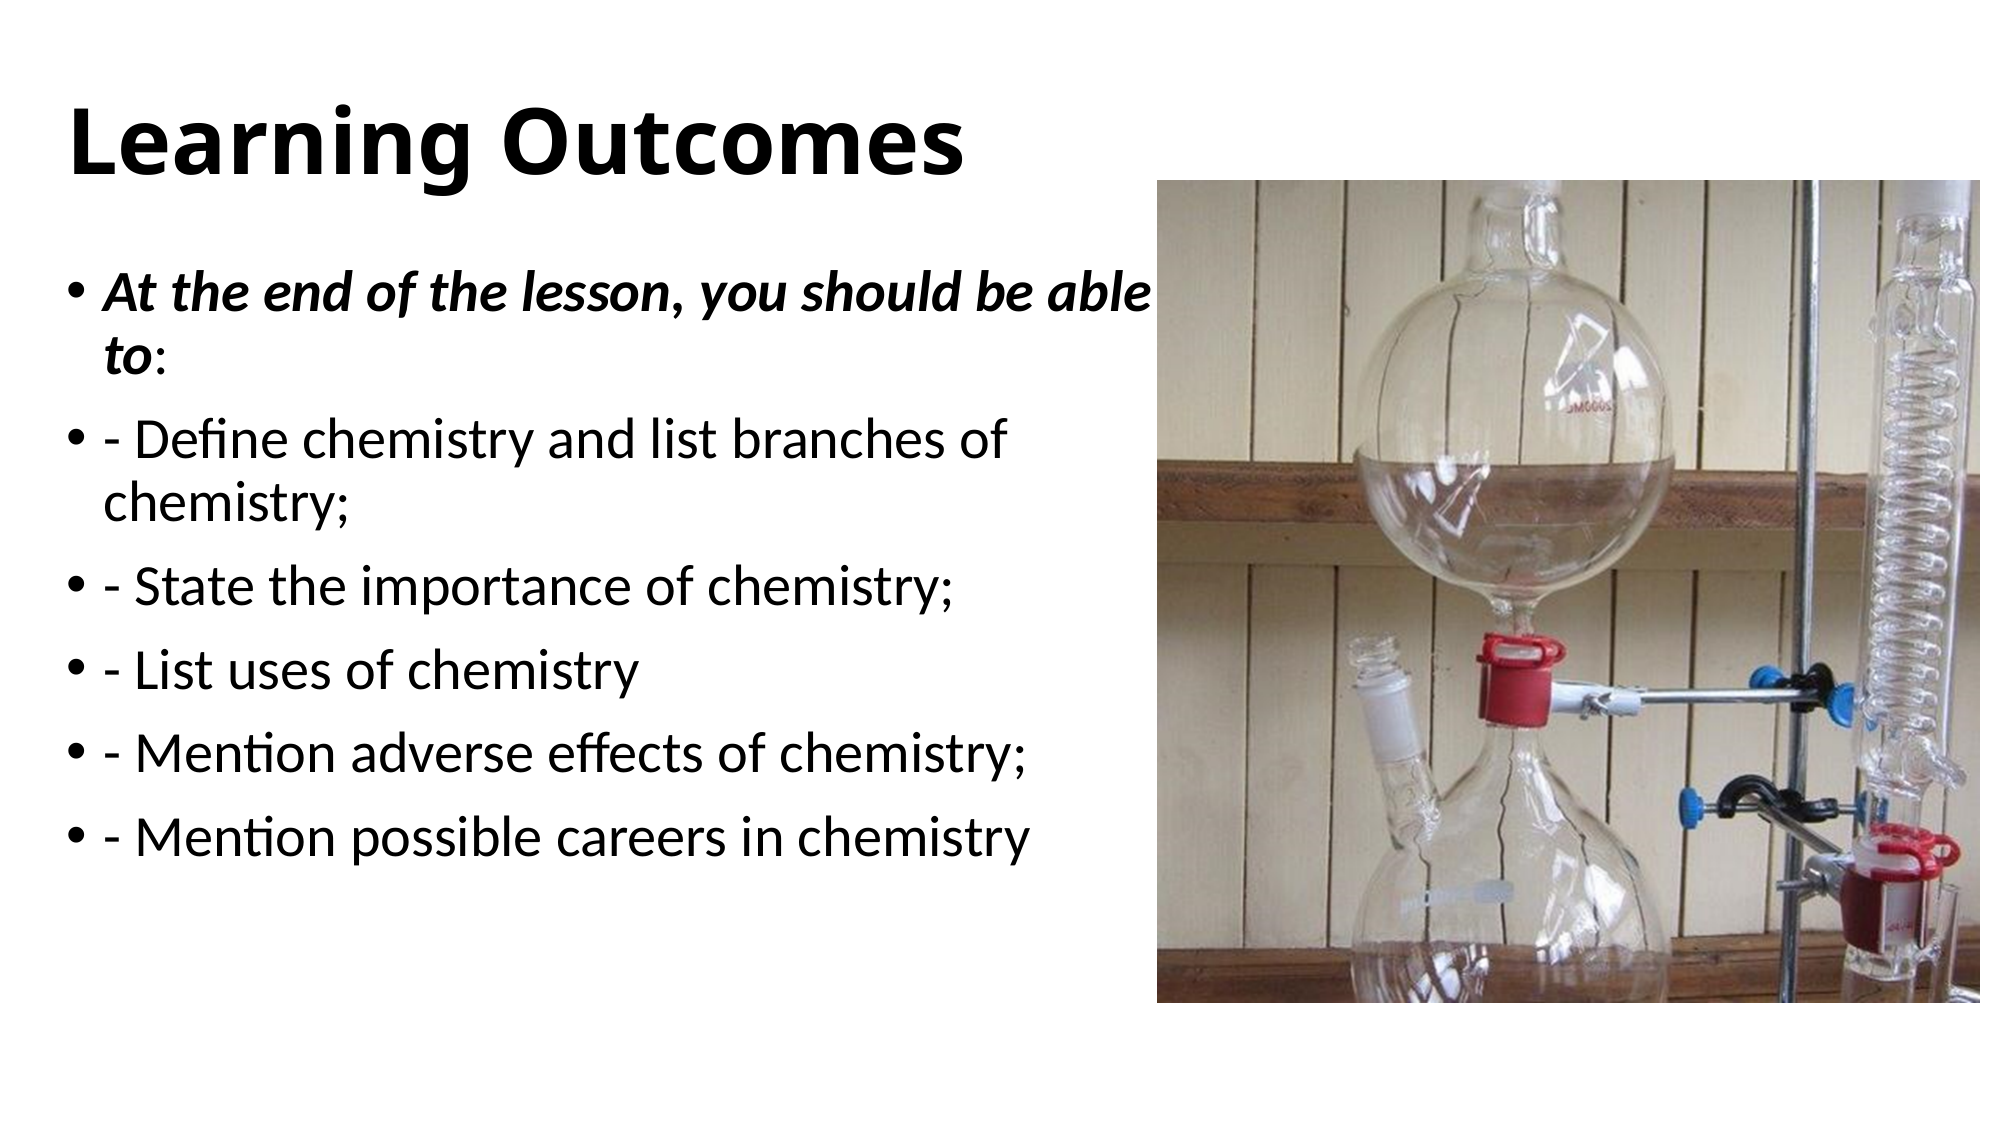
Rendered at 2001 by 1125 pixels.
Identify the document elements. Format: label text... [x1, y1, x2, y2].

picture [1157, 180, 1980, 1003]
list At the end of the lesson, you should be able to: - Define chemistry and list branches of chemistry; - State the importance of chemistry; - List uses of chemistry - Mention adverse effects of chemistry; - Mention possible careers in chemistry [51, 253, 1176, 1080]
title Learning Outcomes [51, 36, 1777, 253]
